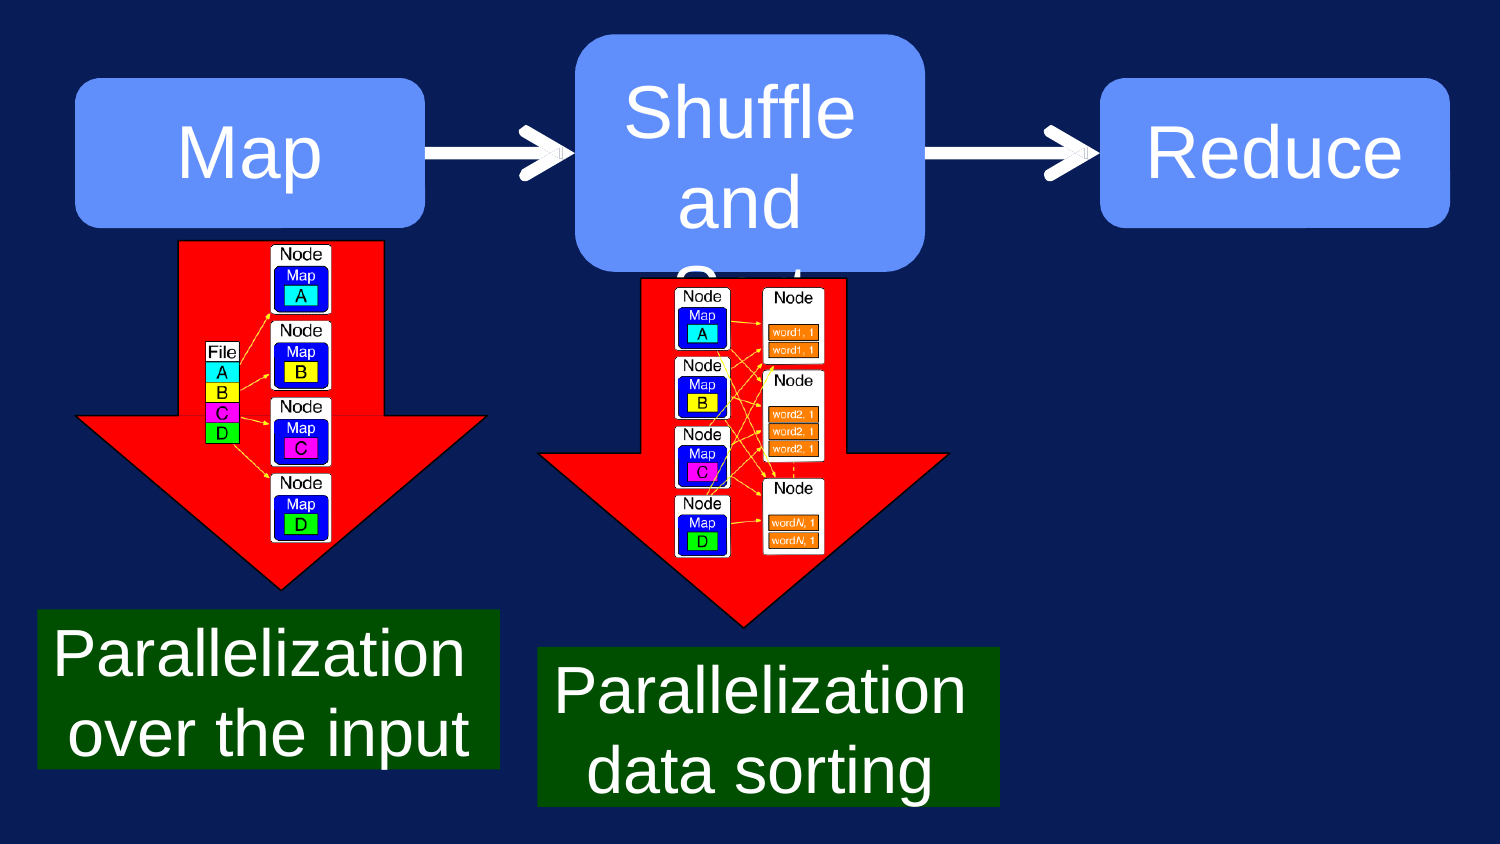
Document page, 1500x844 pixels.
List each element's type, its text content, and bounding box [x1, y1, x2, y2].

text_box [424, 125, 575, 182]
text_box [75, 78, 426, 229]
text_box [575, 34, 926, 271]
text_box [537, 278, 951, 629]
text_box [924, 125, 1100, 182]
text_box Reduce [1143, 103, 1407, 193]
text_box [205, 244, 332, 543]
text_box [75, 240, 488, 591]
text_box Parallelization data sorting [537, 646, 1000, 807]
text_box Map [174, 103, 325, 193]
text_box [674, 287, 825, 558]
text_box Parallelization over the input [37, 609, 500, 770]
text_box [1100, 78, 1451, 229]
title Shuffle and Sort [606, 63, 894, 334]
